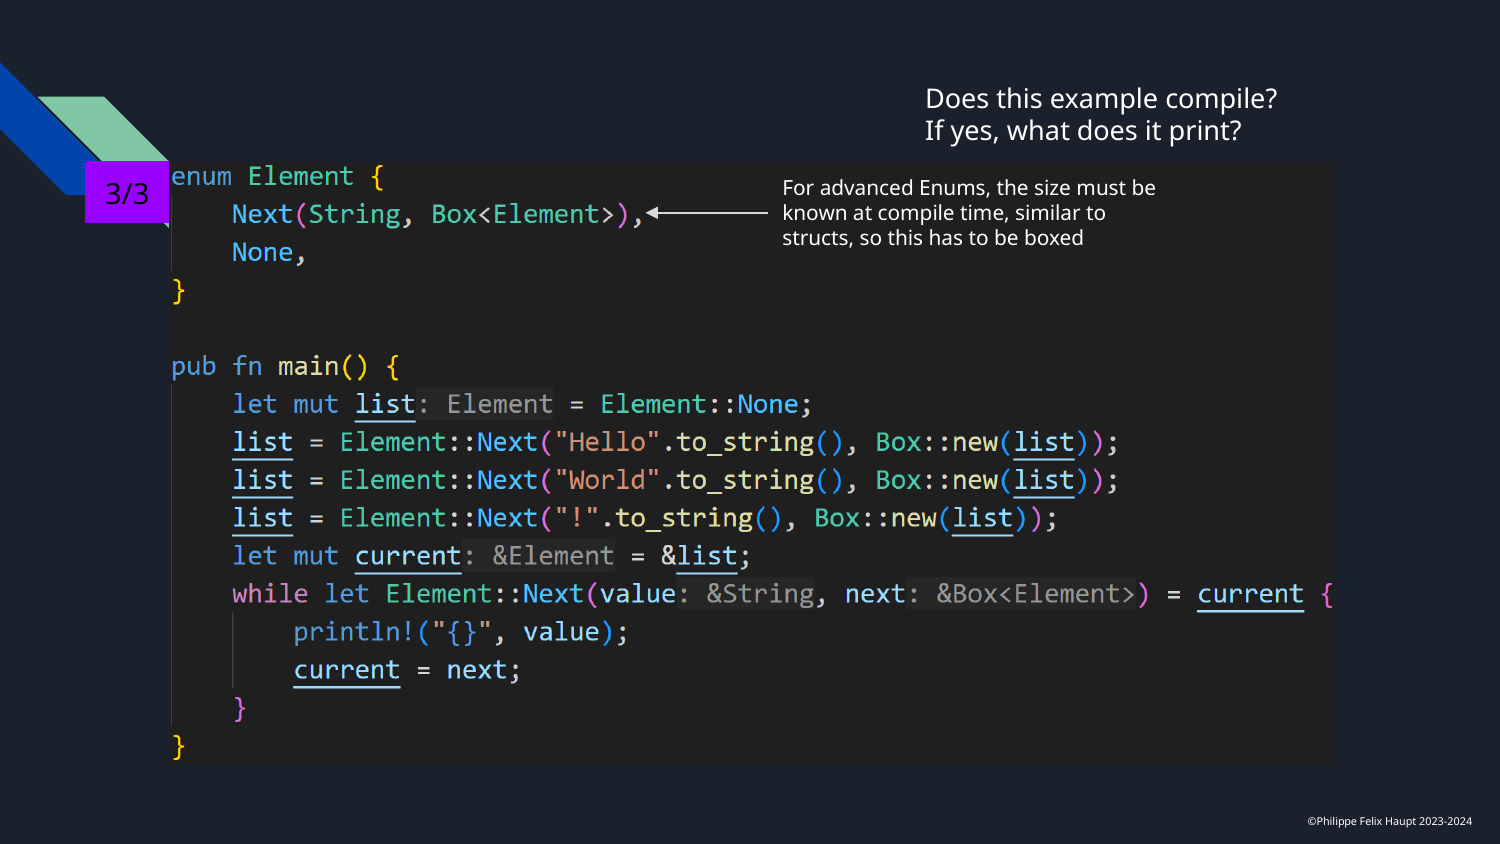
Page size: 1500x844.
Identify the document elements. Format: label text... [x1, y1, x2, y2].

text_box 3/3 [85, 162, 167, 223]
picture [169, 161, 1334, 765]
text_box Does this example compile? If yes, what does it print? [910, 66, 1334, 161]
text_box ©Philippe Felix Haupt 2023-2024 [1292, 801, 1500, 844]
